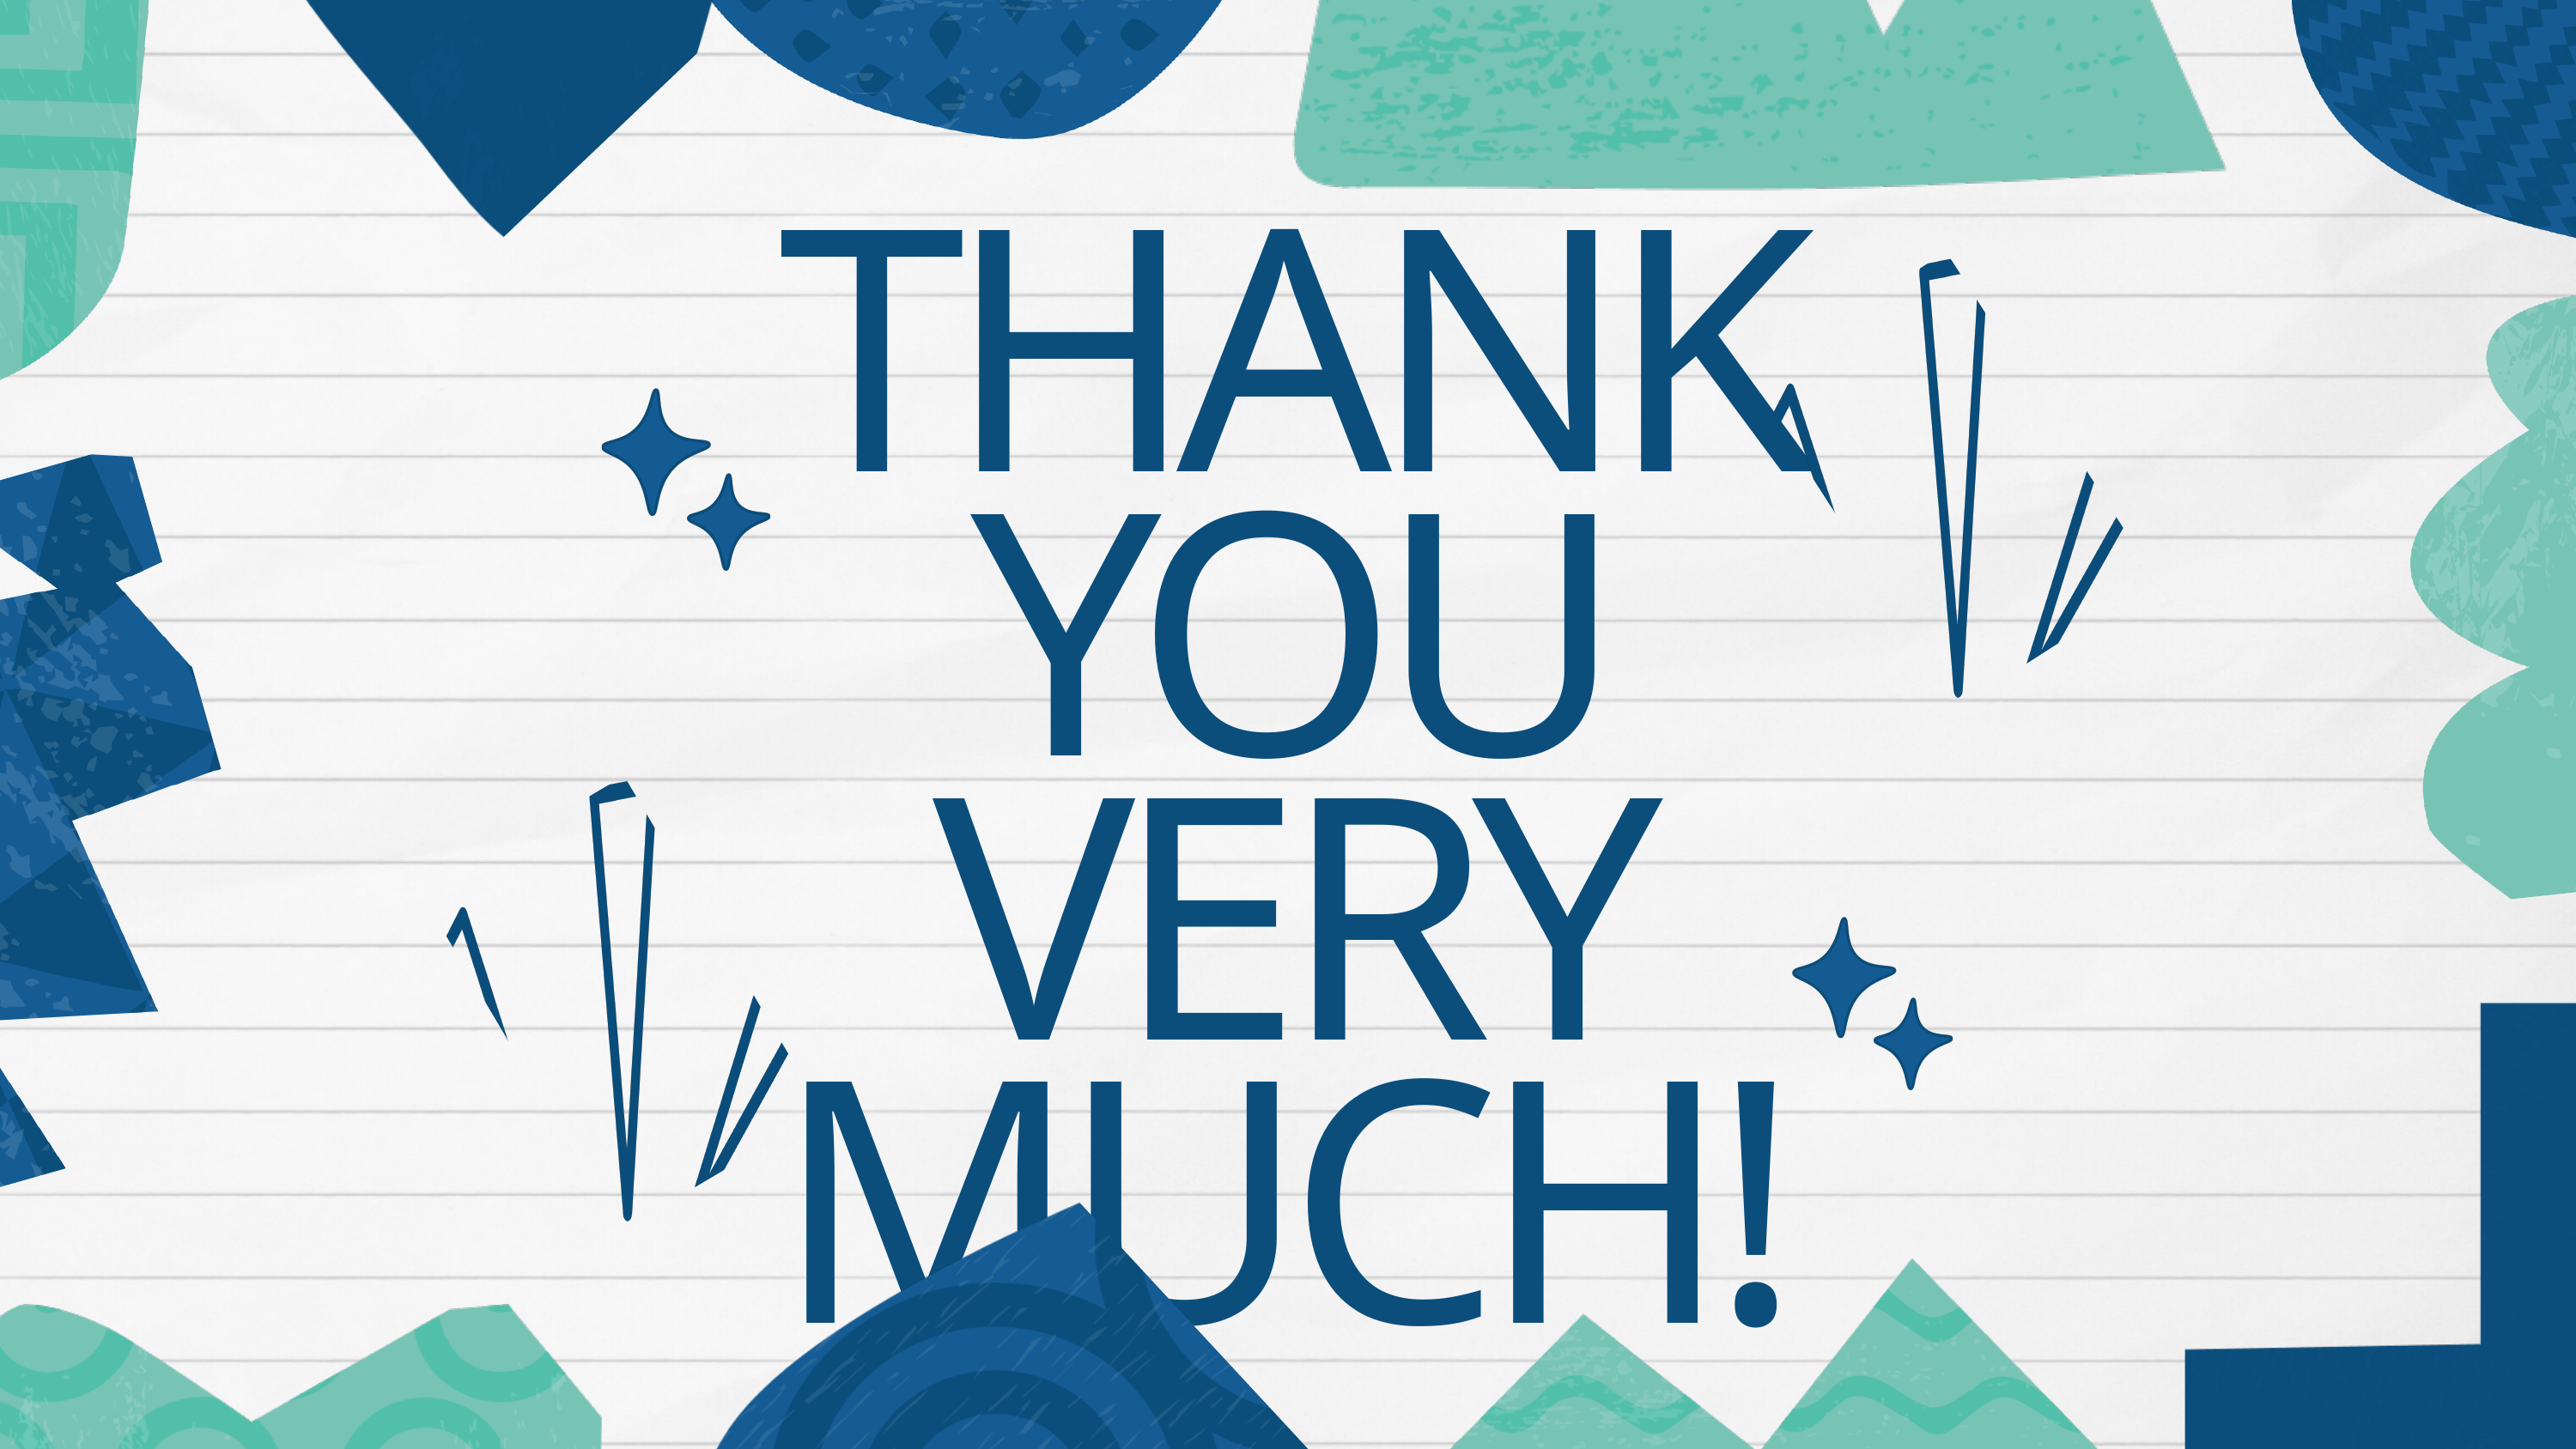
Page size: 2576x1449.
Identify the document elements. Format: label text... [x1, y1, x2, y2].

text_box [0, 1303, 602, 1449]
text_box [2261, 283, 2576, 919]
text_box [1288, 0, 2227, 192]
text_box [1748, 252, 2157, 707]
text_box [179, 0, 754, 287]
text_box [1397, 1258, 2149, 1449]
text_box [0, 0, 157, 401]
text_box [687, 1139, 1309, 1449]
text_box [0, 443, 315, 1187]
text_box [651, 0, 1288, 157]
text_box [2184, 1003, 2576, 1449]
text_box [422, 775, 823, 1232]
text_box THANK YOU VERY MUCH! [726, 256, 1850, 1391]
text_box [2195, 0, 2576, 280]
text_box [601, 388, 771, 571]
text_box [1792, 917, 1953, 1090]
text_box [0, 0, 2576, 1449]
